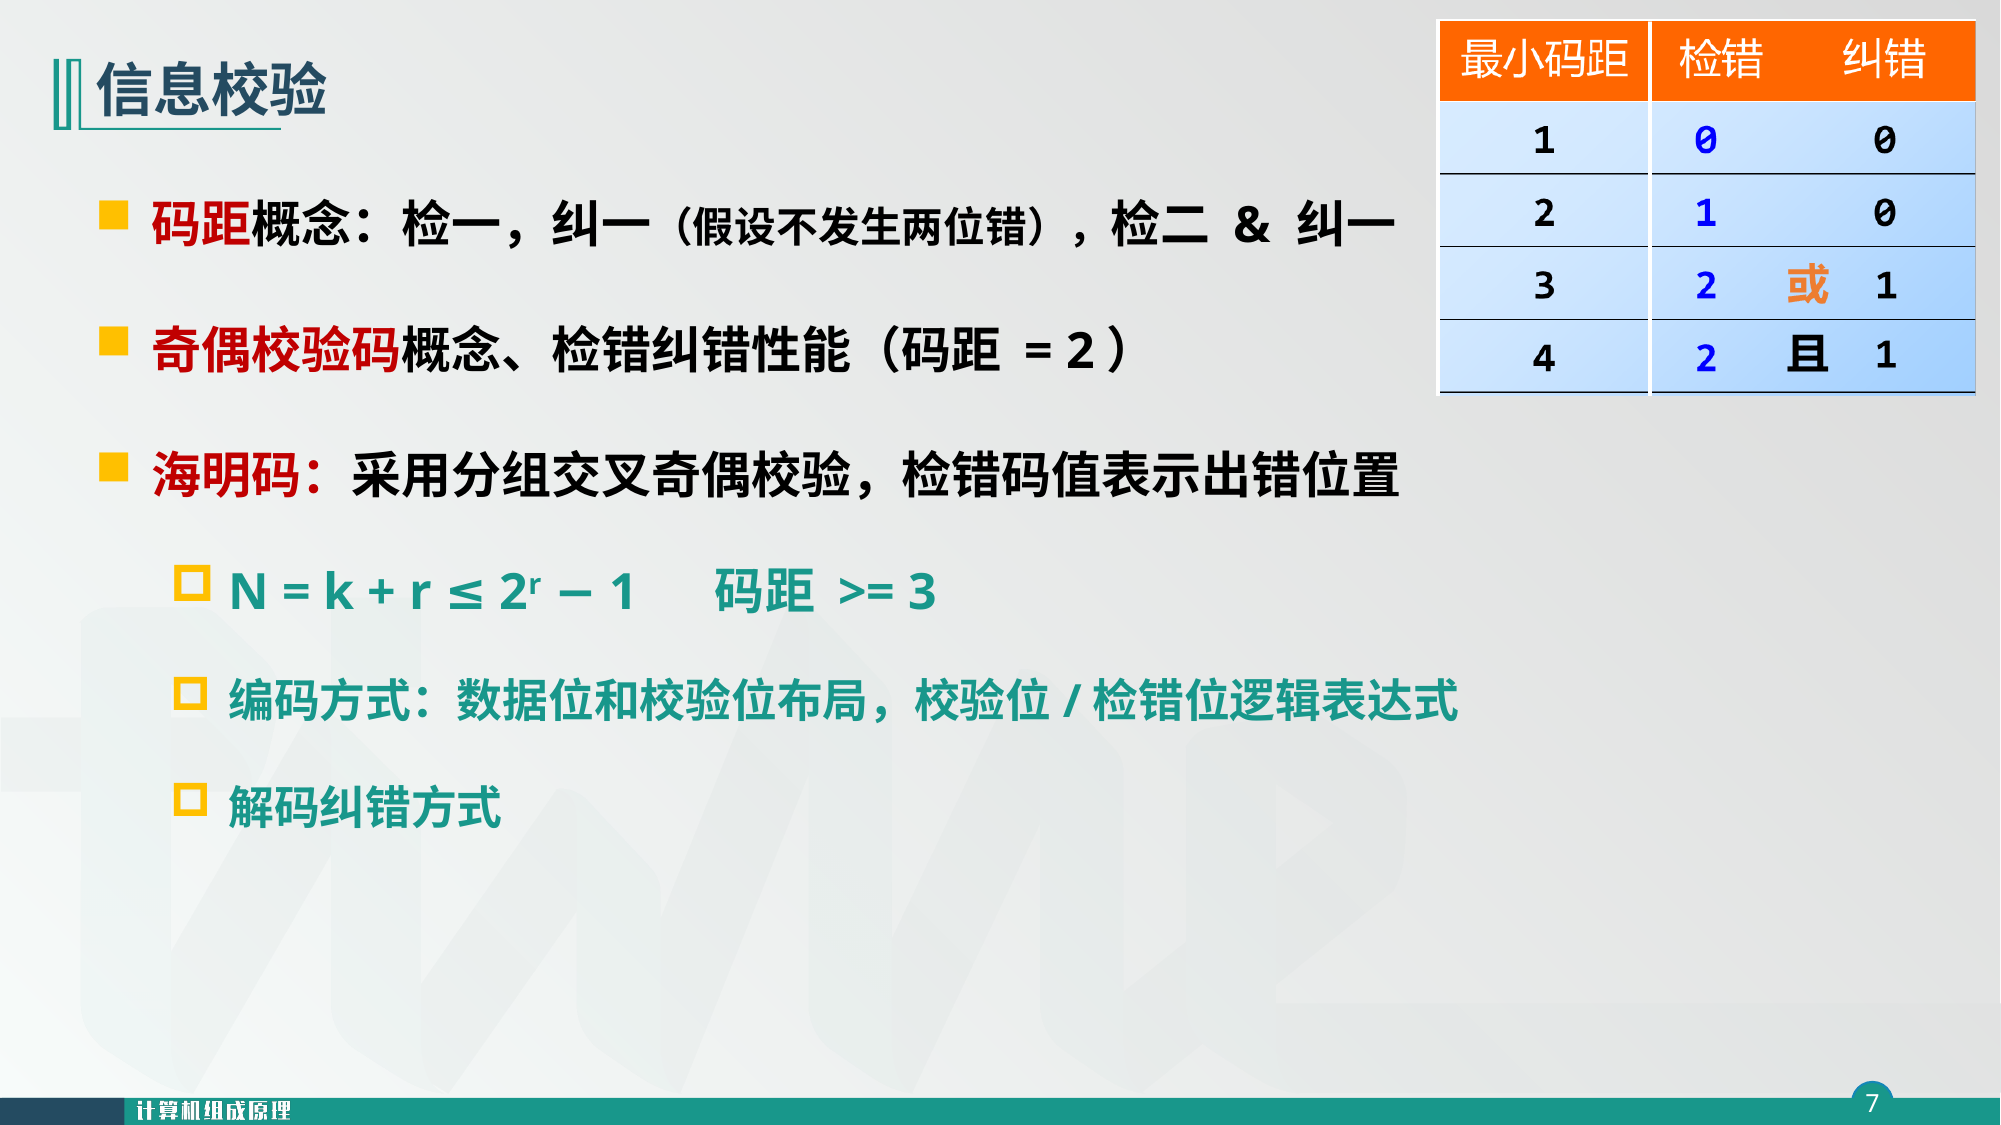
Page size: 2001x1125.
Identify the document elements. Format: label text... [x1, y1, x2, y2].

title 信息校验 [80, 42, 621, 144]
list 码距概念：检一，纠一（假设不发生两位错），检二 & 纠一 奇偶校验码概念、检错纠错性能（码距 = 2） 海明码：采用分组交叉奇偶校验，检错码值表示出错位置 N = k + r ≤ 2r − 1 码距 >= 3 编码方式：数据位和校验位布局，校验位/检错位逻辑表达式 解码纠错方式 [80, 154, 1922, 1080]
picture [1435, 19, 1977, 396]
